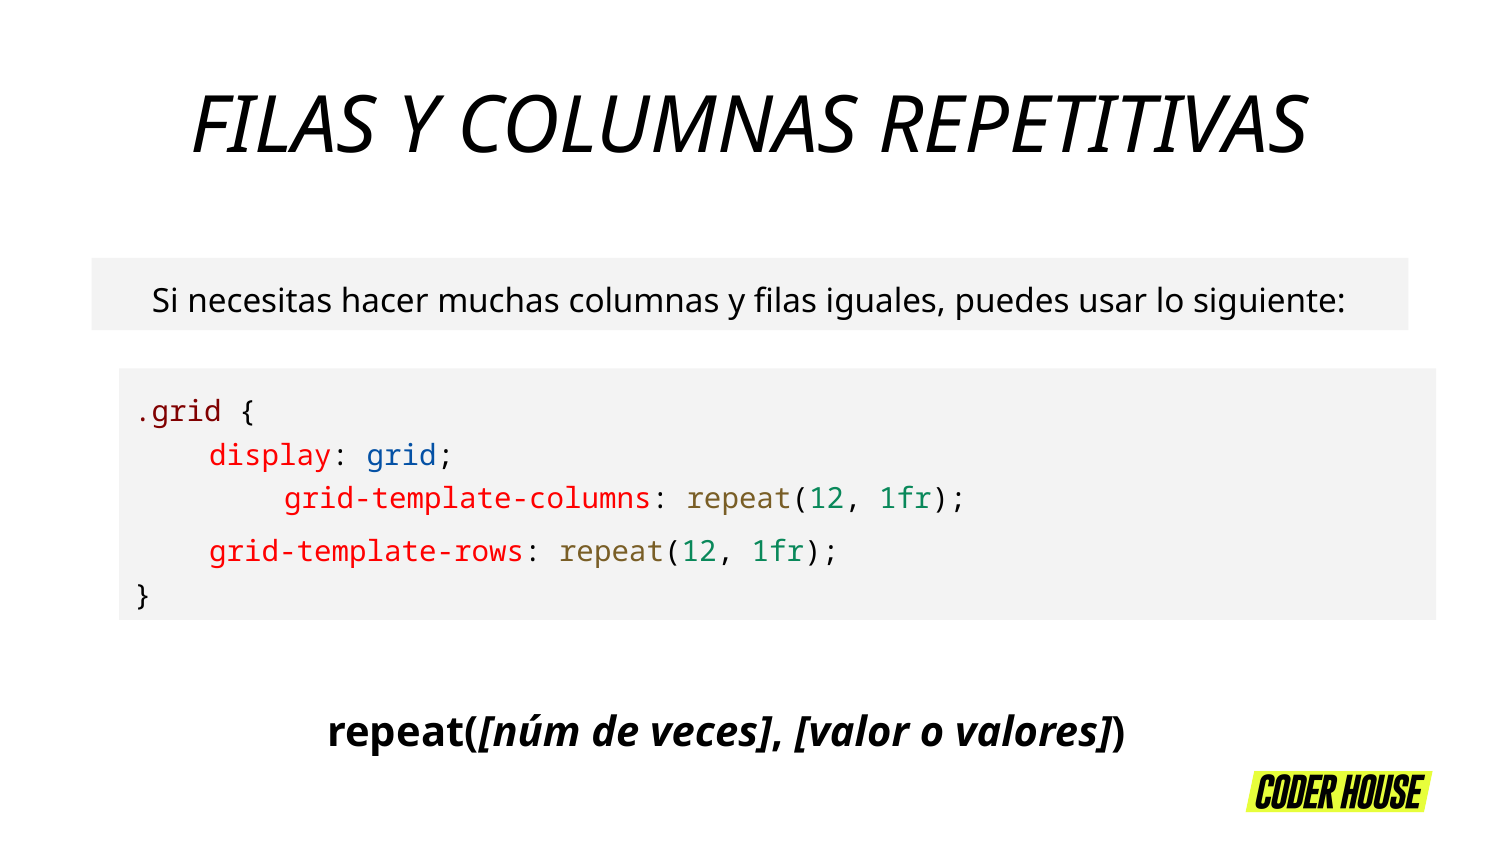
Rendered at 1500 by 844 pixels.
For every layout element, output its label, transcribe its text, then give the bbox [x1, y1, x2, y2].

text_box .grid { display: grid; grid-template-columns: repeat(12, 1fr); grid-template-rows: repeat(12, 1fr); } [119, 368, 1437, 620]
picture [1241, 764, 1437, 819]
text_box repeat([núm de veces], [valor o valores]) [222, 681, 1242, 765]
text_box FILAS Y COLUMNAS REPETITIVAS [105, 44, 1395, 159]
text_box Si necesitas hacer muchas columnas y filas iguales, puedes usar lo siguiente: [91, 257, 1409, 331]
